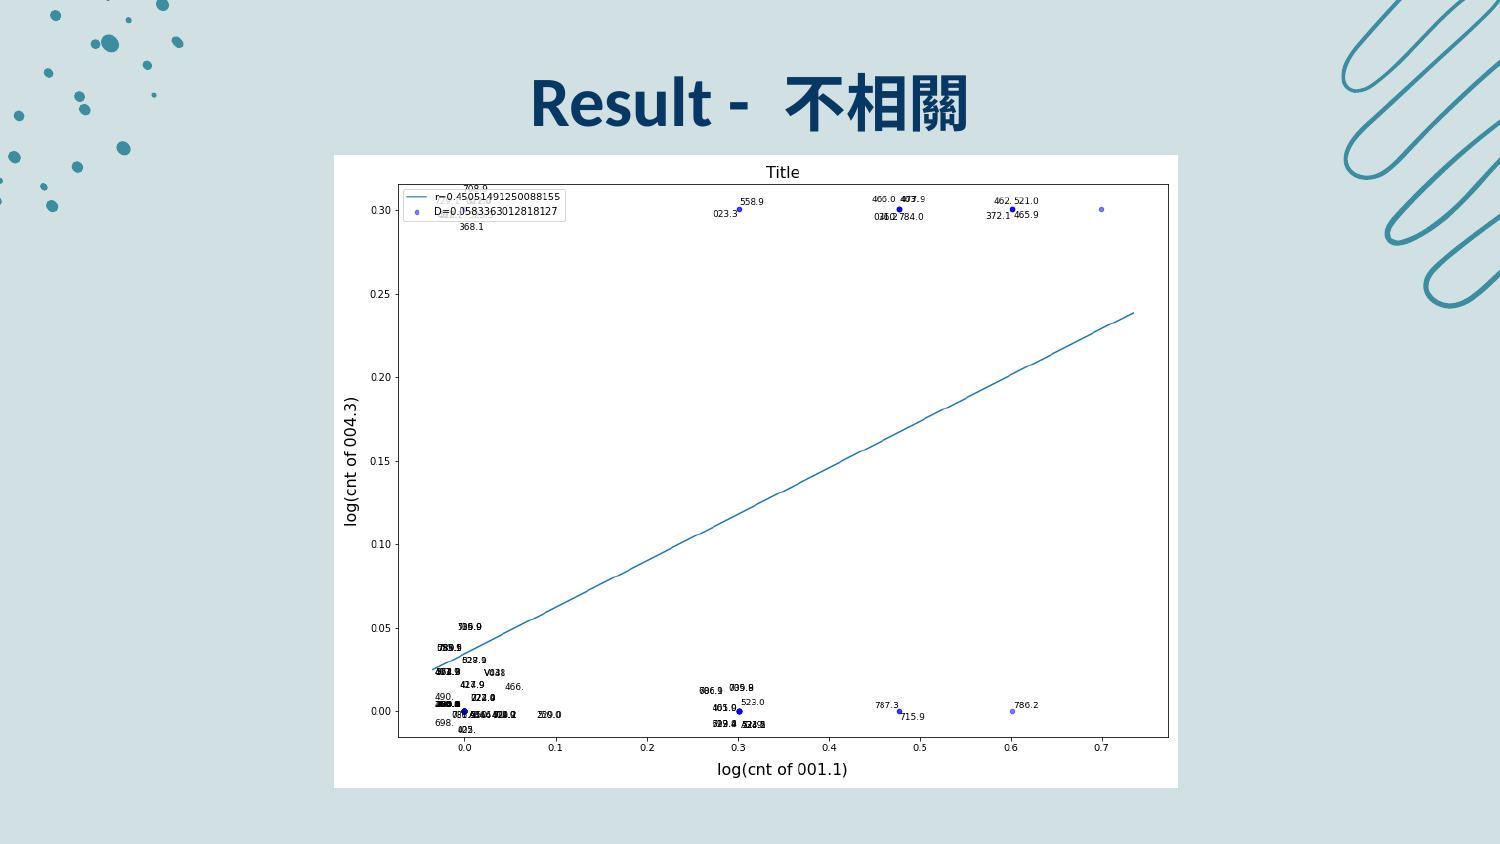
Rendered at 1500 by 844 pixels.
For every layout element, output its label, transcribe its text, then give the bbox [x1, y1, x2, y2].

text_box [1343, 0, 1500, 180]
text_box [1341, 0, 1466, 93]
text_box [1384, 119, 1500, 246]
picture [334, 154, 1179, 788]
text_box Result - 不相關 [259, 40, 1244, 156]
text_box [0, 0, 187, 218]
text_box [1423, 213, 1500, 309]
